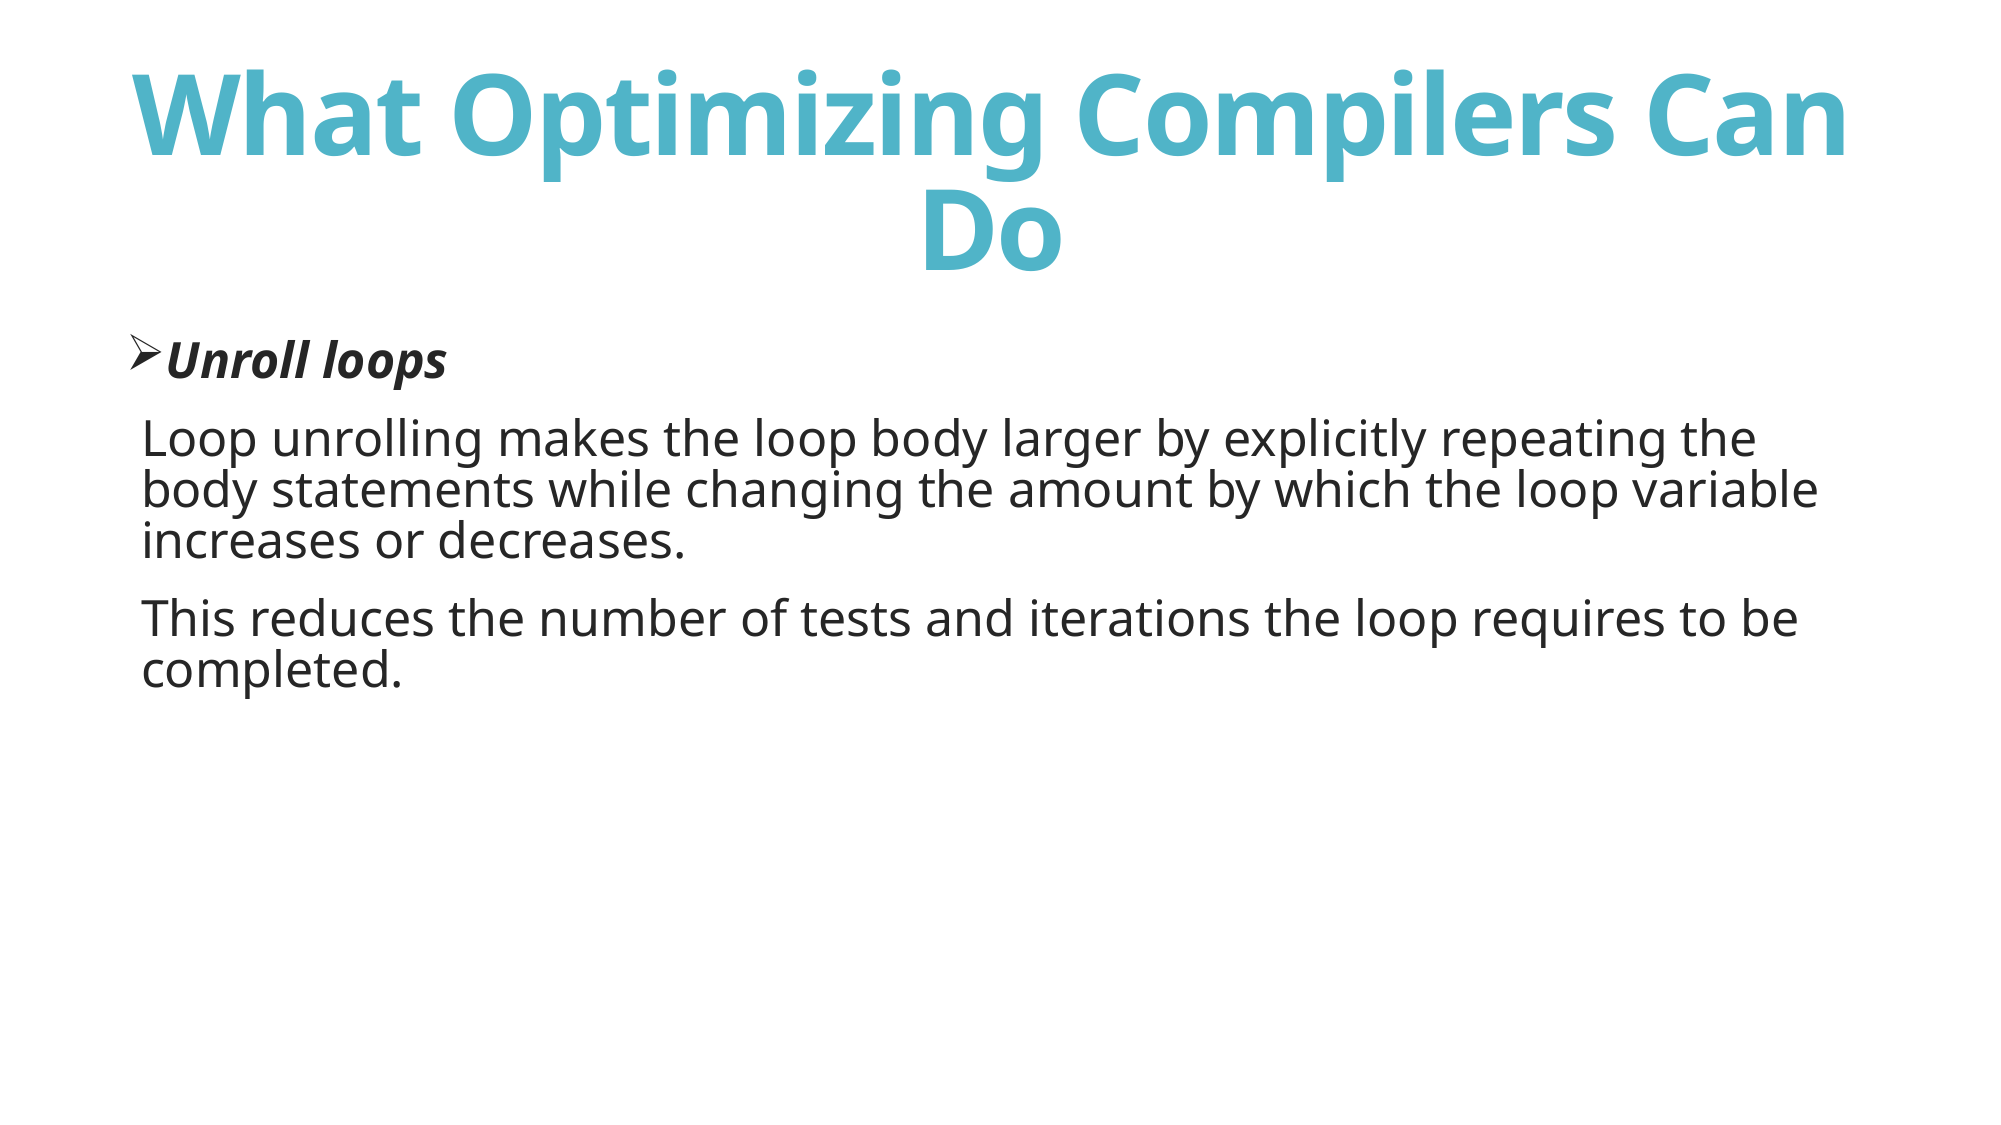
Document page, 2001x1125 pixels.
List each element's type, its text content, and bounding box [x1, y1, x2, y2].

list Unroll loops Loop unrolling makes the loop body larger by explicitly repeating the body statements while changing the amount by which the loop variable increases or decreases. This reduces the number of tests and iterations the loop requires to be completed. [111, 329, 1876, 1012]
title What Optimizing Compilers Can Do [107, 81, 1875, 276]
